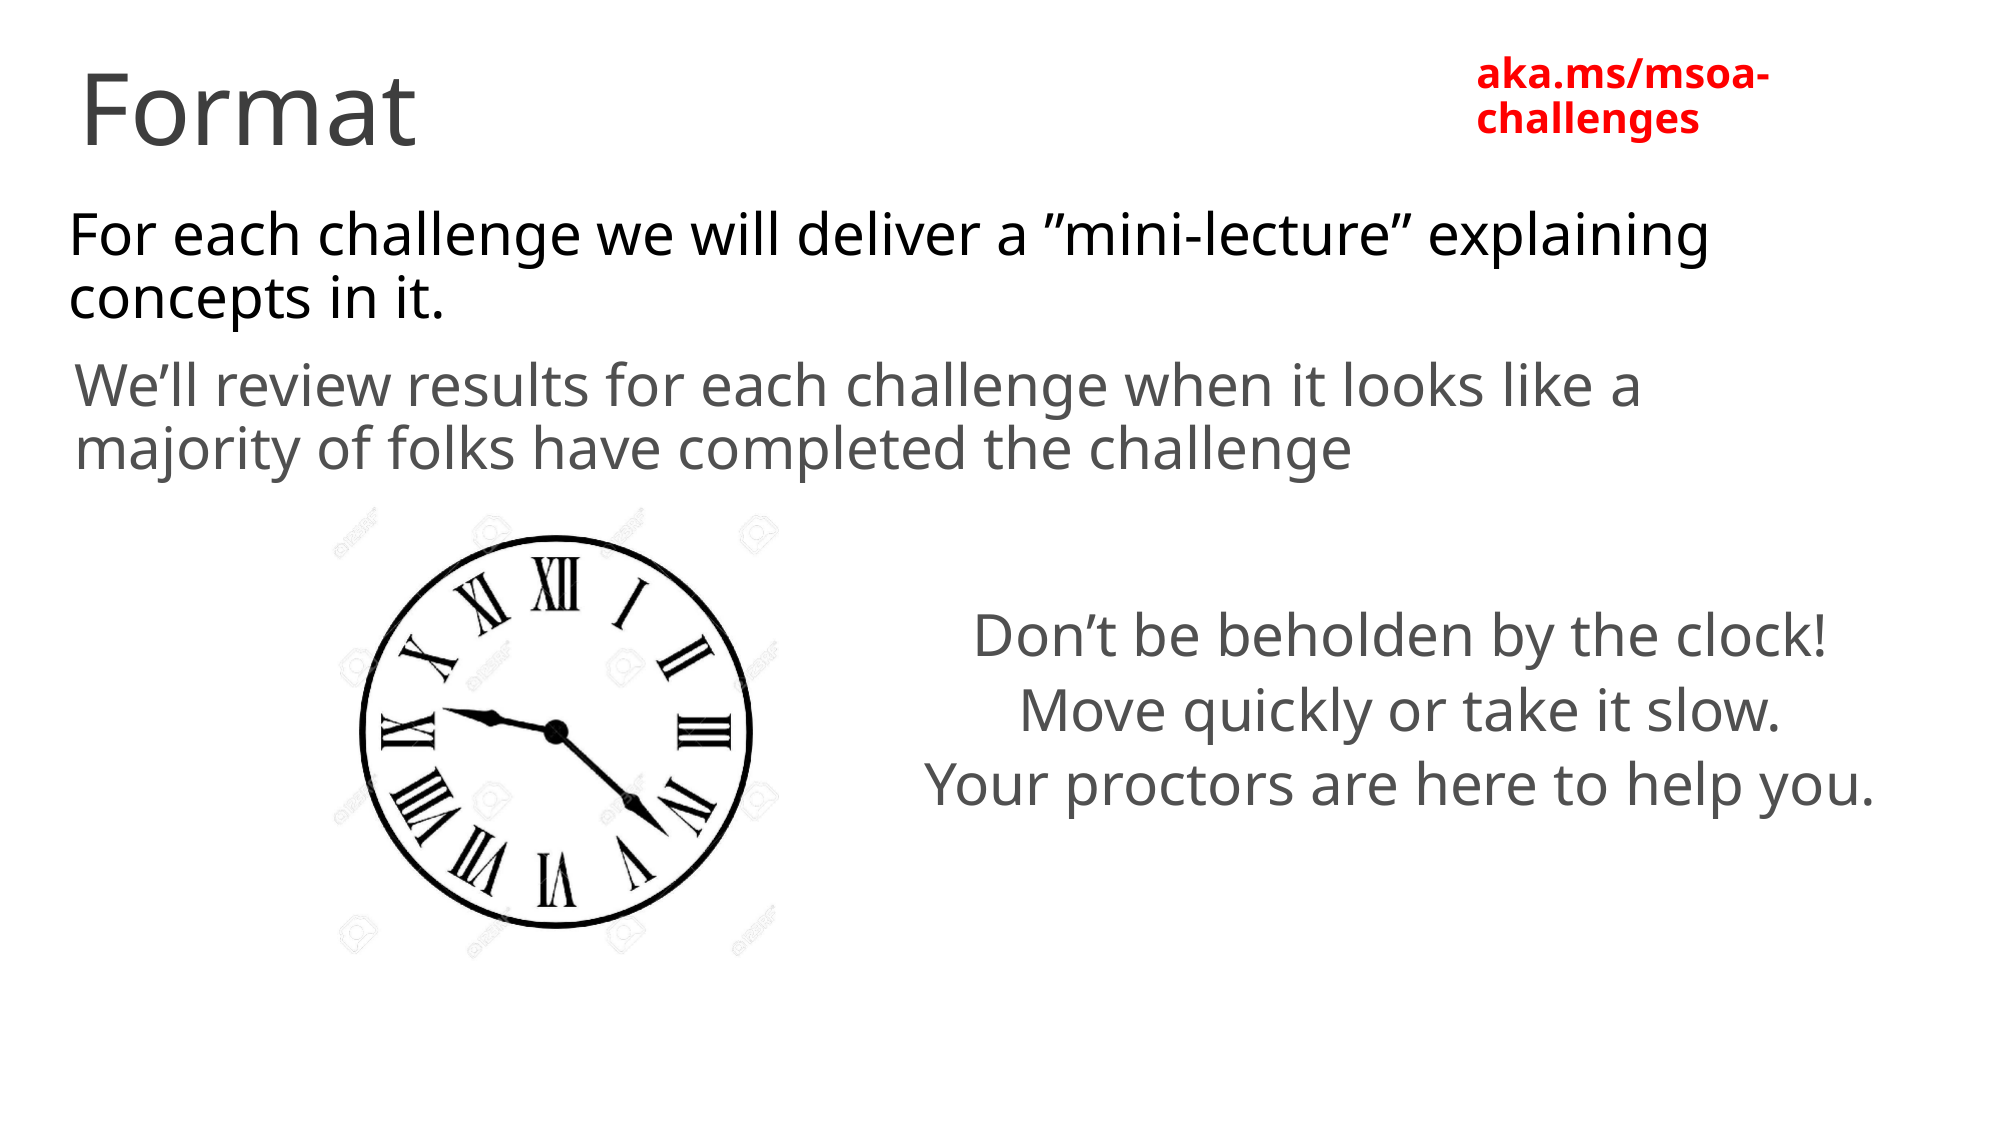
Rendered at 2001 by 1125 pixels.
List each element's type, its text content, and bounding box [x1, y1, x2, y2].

picture [320, 496, 793, 968]
text_box We’ll review results for each challenge when it looks like a majority of folks have completed the challenge [44, 332, 1848, 560]
text_box Format [78, 59, 1617, 168]
list For each challenge we will deliver a ”mini-lecture” explaining concepts in it. [44, 190, 1939, 285]
text_box Don’t be beholden by the clock! Move quickly or take it slow. Your proctors are here to help you. [793, 591, 2000, 834]
text_box aka.ms/msoa-challenges [1452, 37, 1939, 158]
